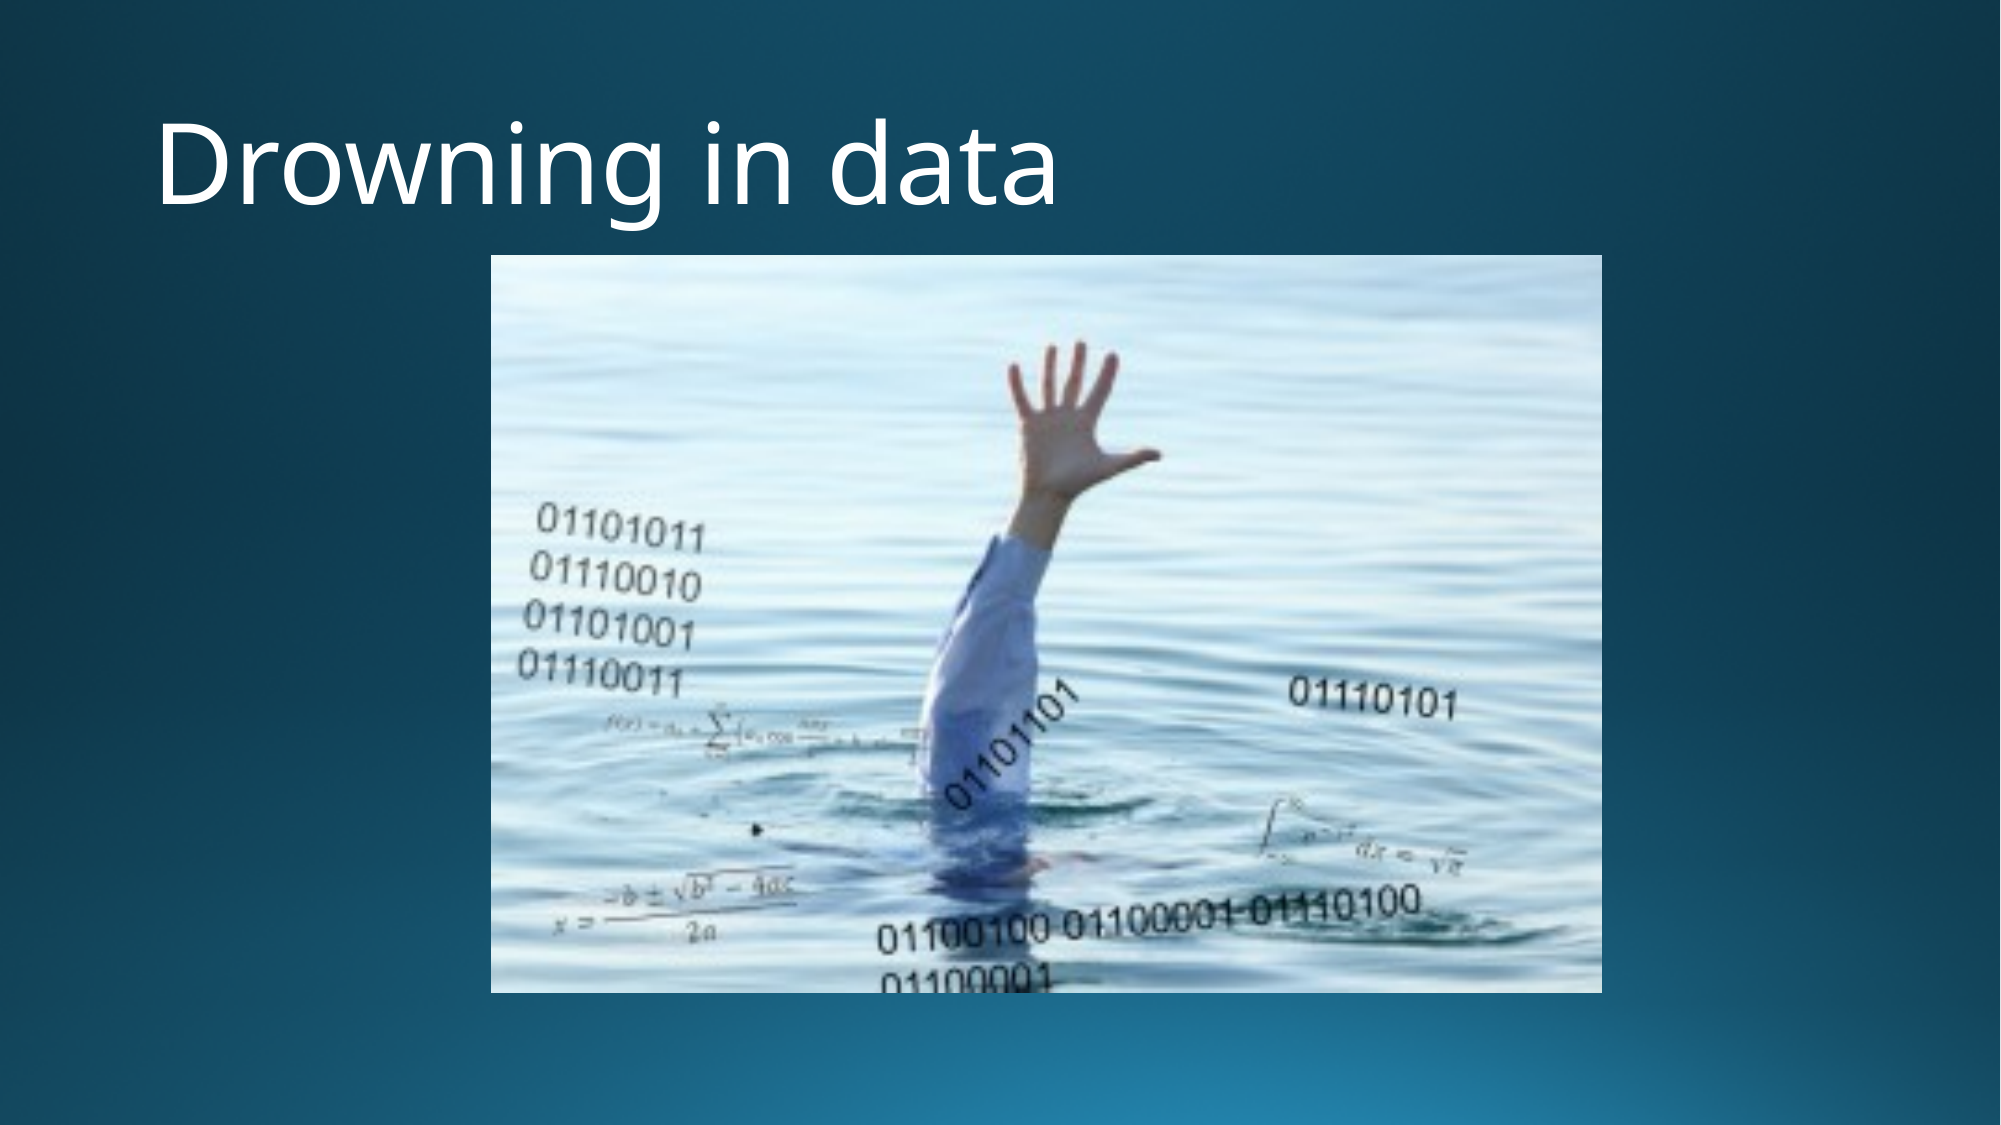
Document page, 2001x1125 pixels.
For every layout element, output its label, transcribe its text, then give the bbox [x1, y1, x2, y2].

title Drowning in data [137, 59, 1863, 278]
picture [0, 0, 2001, 1125]
